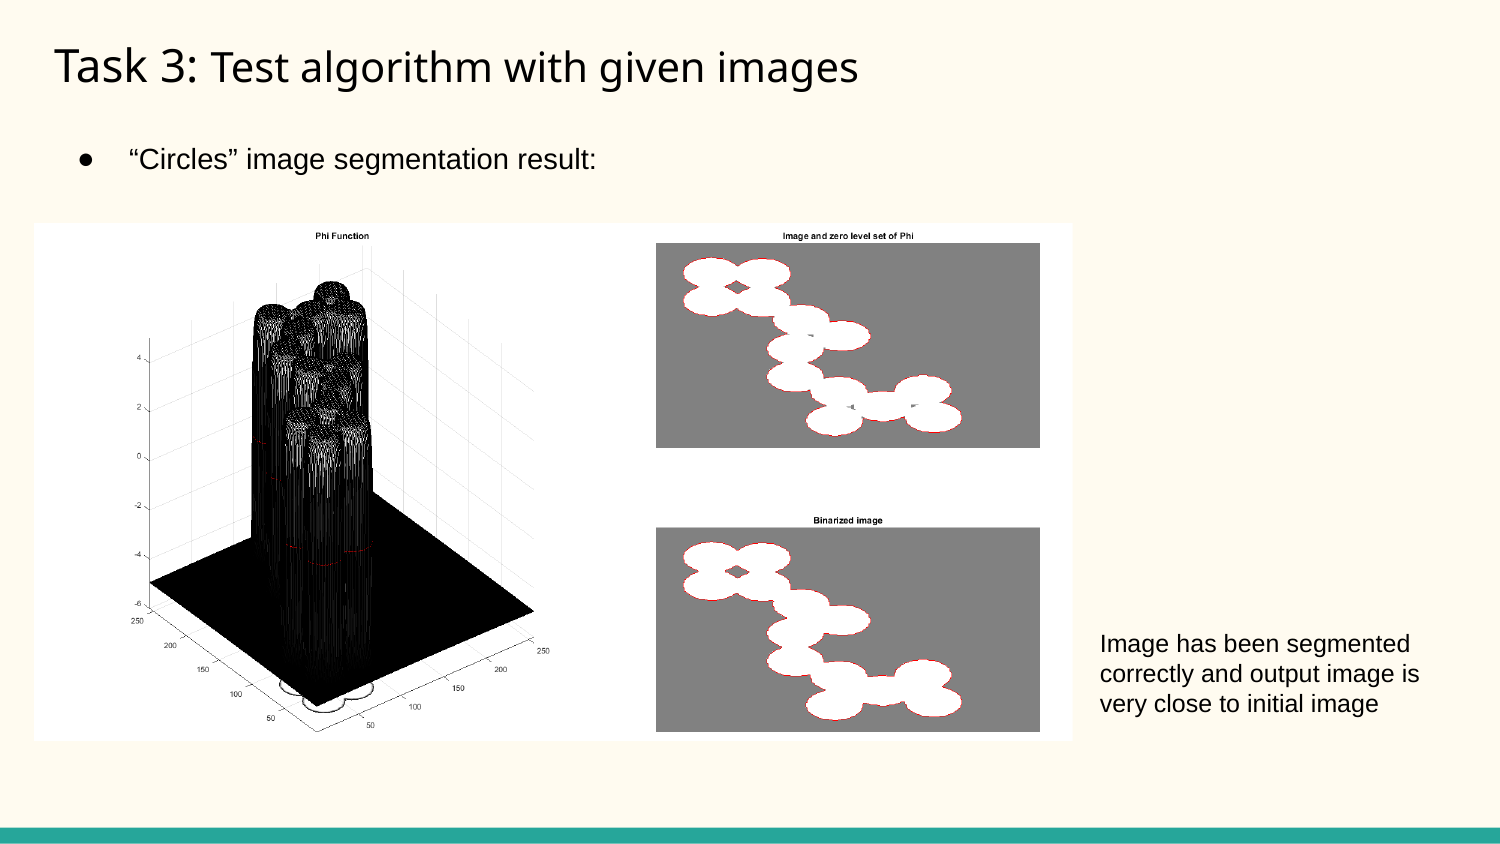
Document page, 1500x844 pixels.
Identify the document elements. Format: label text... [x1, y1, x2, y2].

text_box “Circles” image segmentation result: [39, 125, 1486, 201]
picture [33, 223, 1073, 741]
text_box Image has been segmented correctly and output image is very close to initial image [1084, 612, 1486, 763]
title Task 3: Test algorithm with given images [39, 21, 1437, 122]
